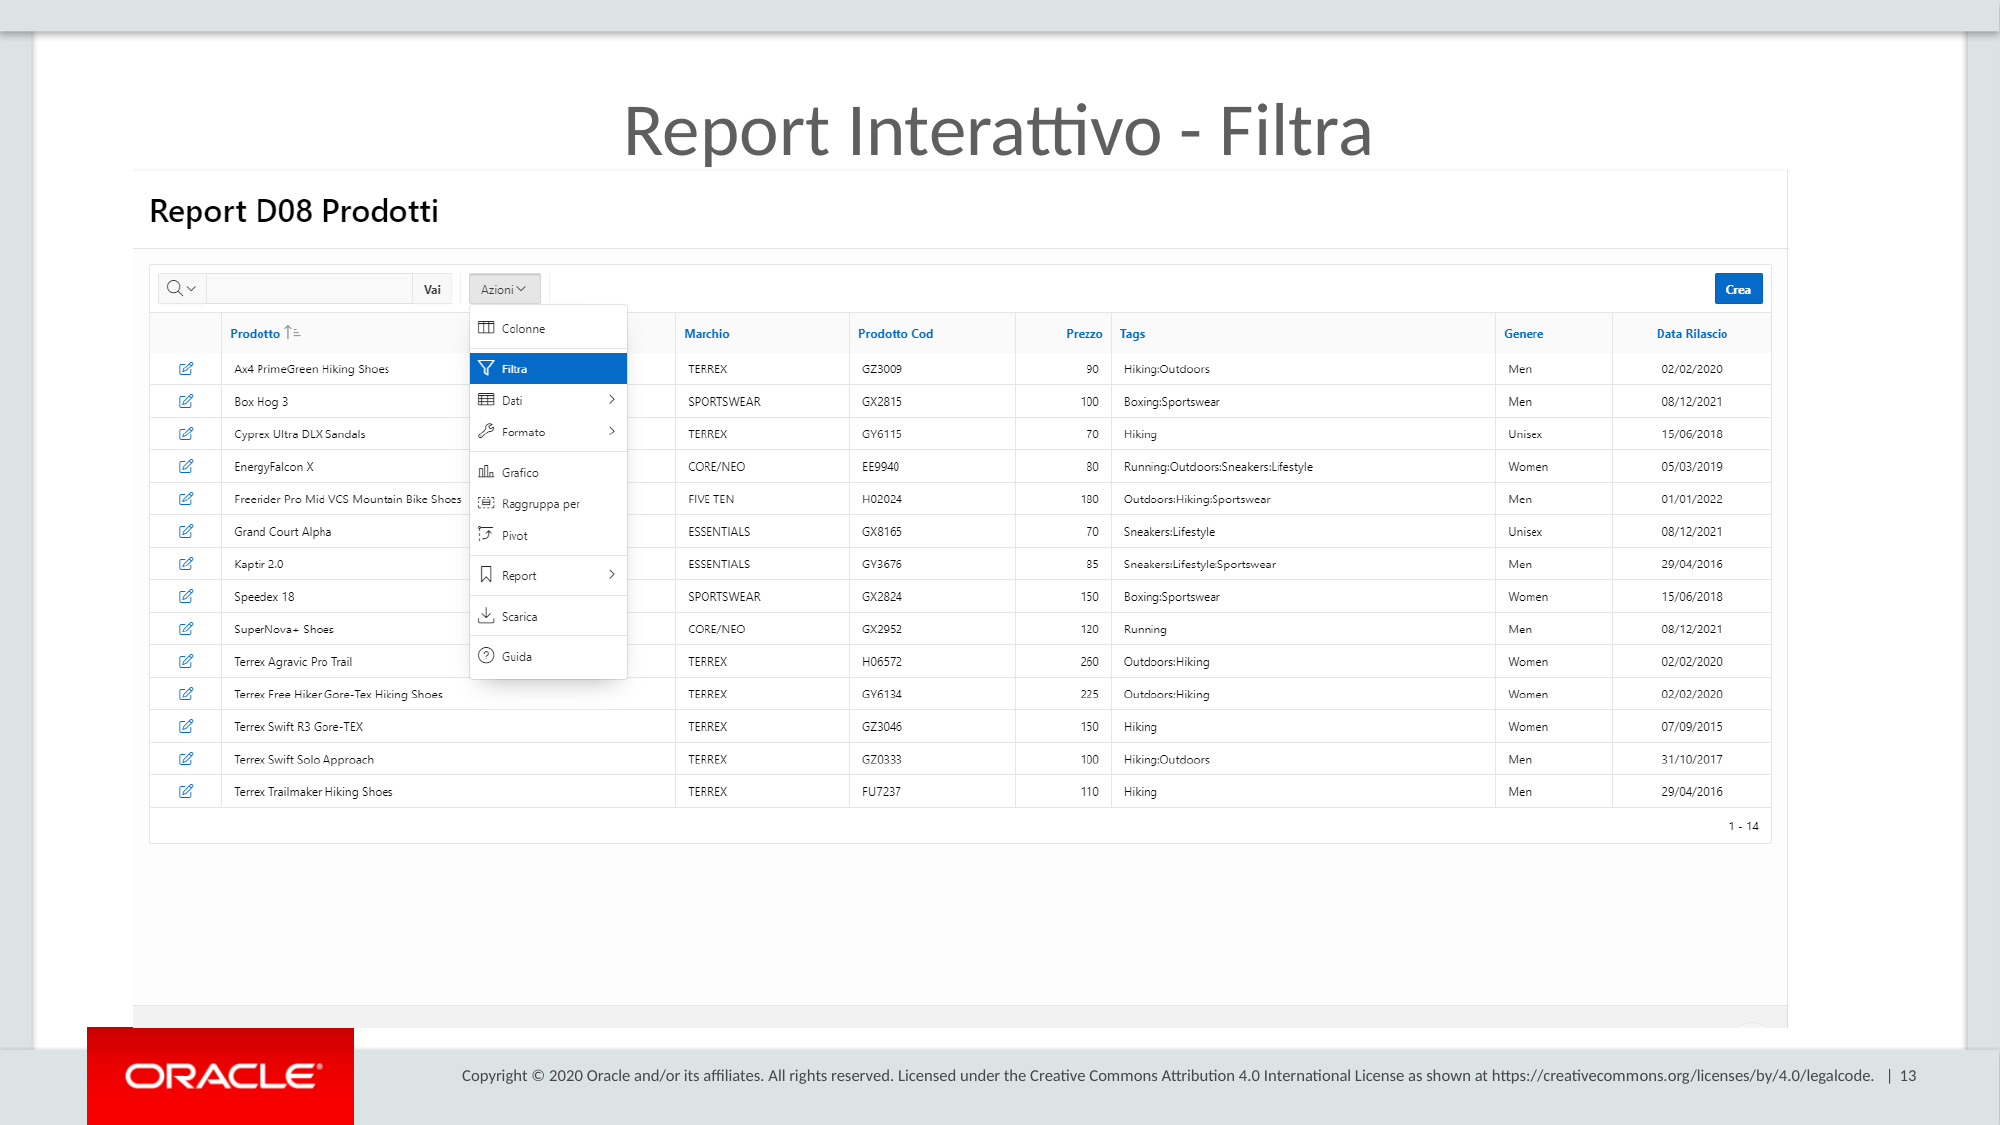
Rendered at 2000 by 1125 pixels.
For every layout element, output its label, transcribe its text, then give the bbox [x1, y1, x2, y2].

title Report Interattivo - Filtra [623, 68, 1391, 168]
picture [87, 169, 1789, 1125]
